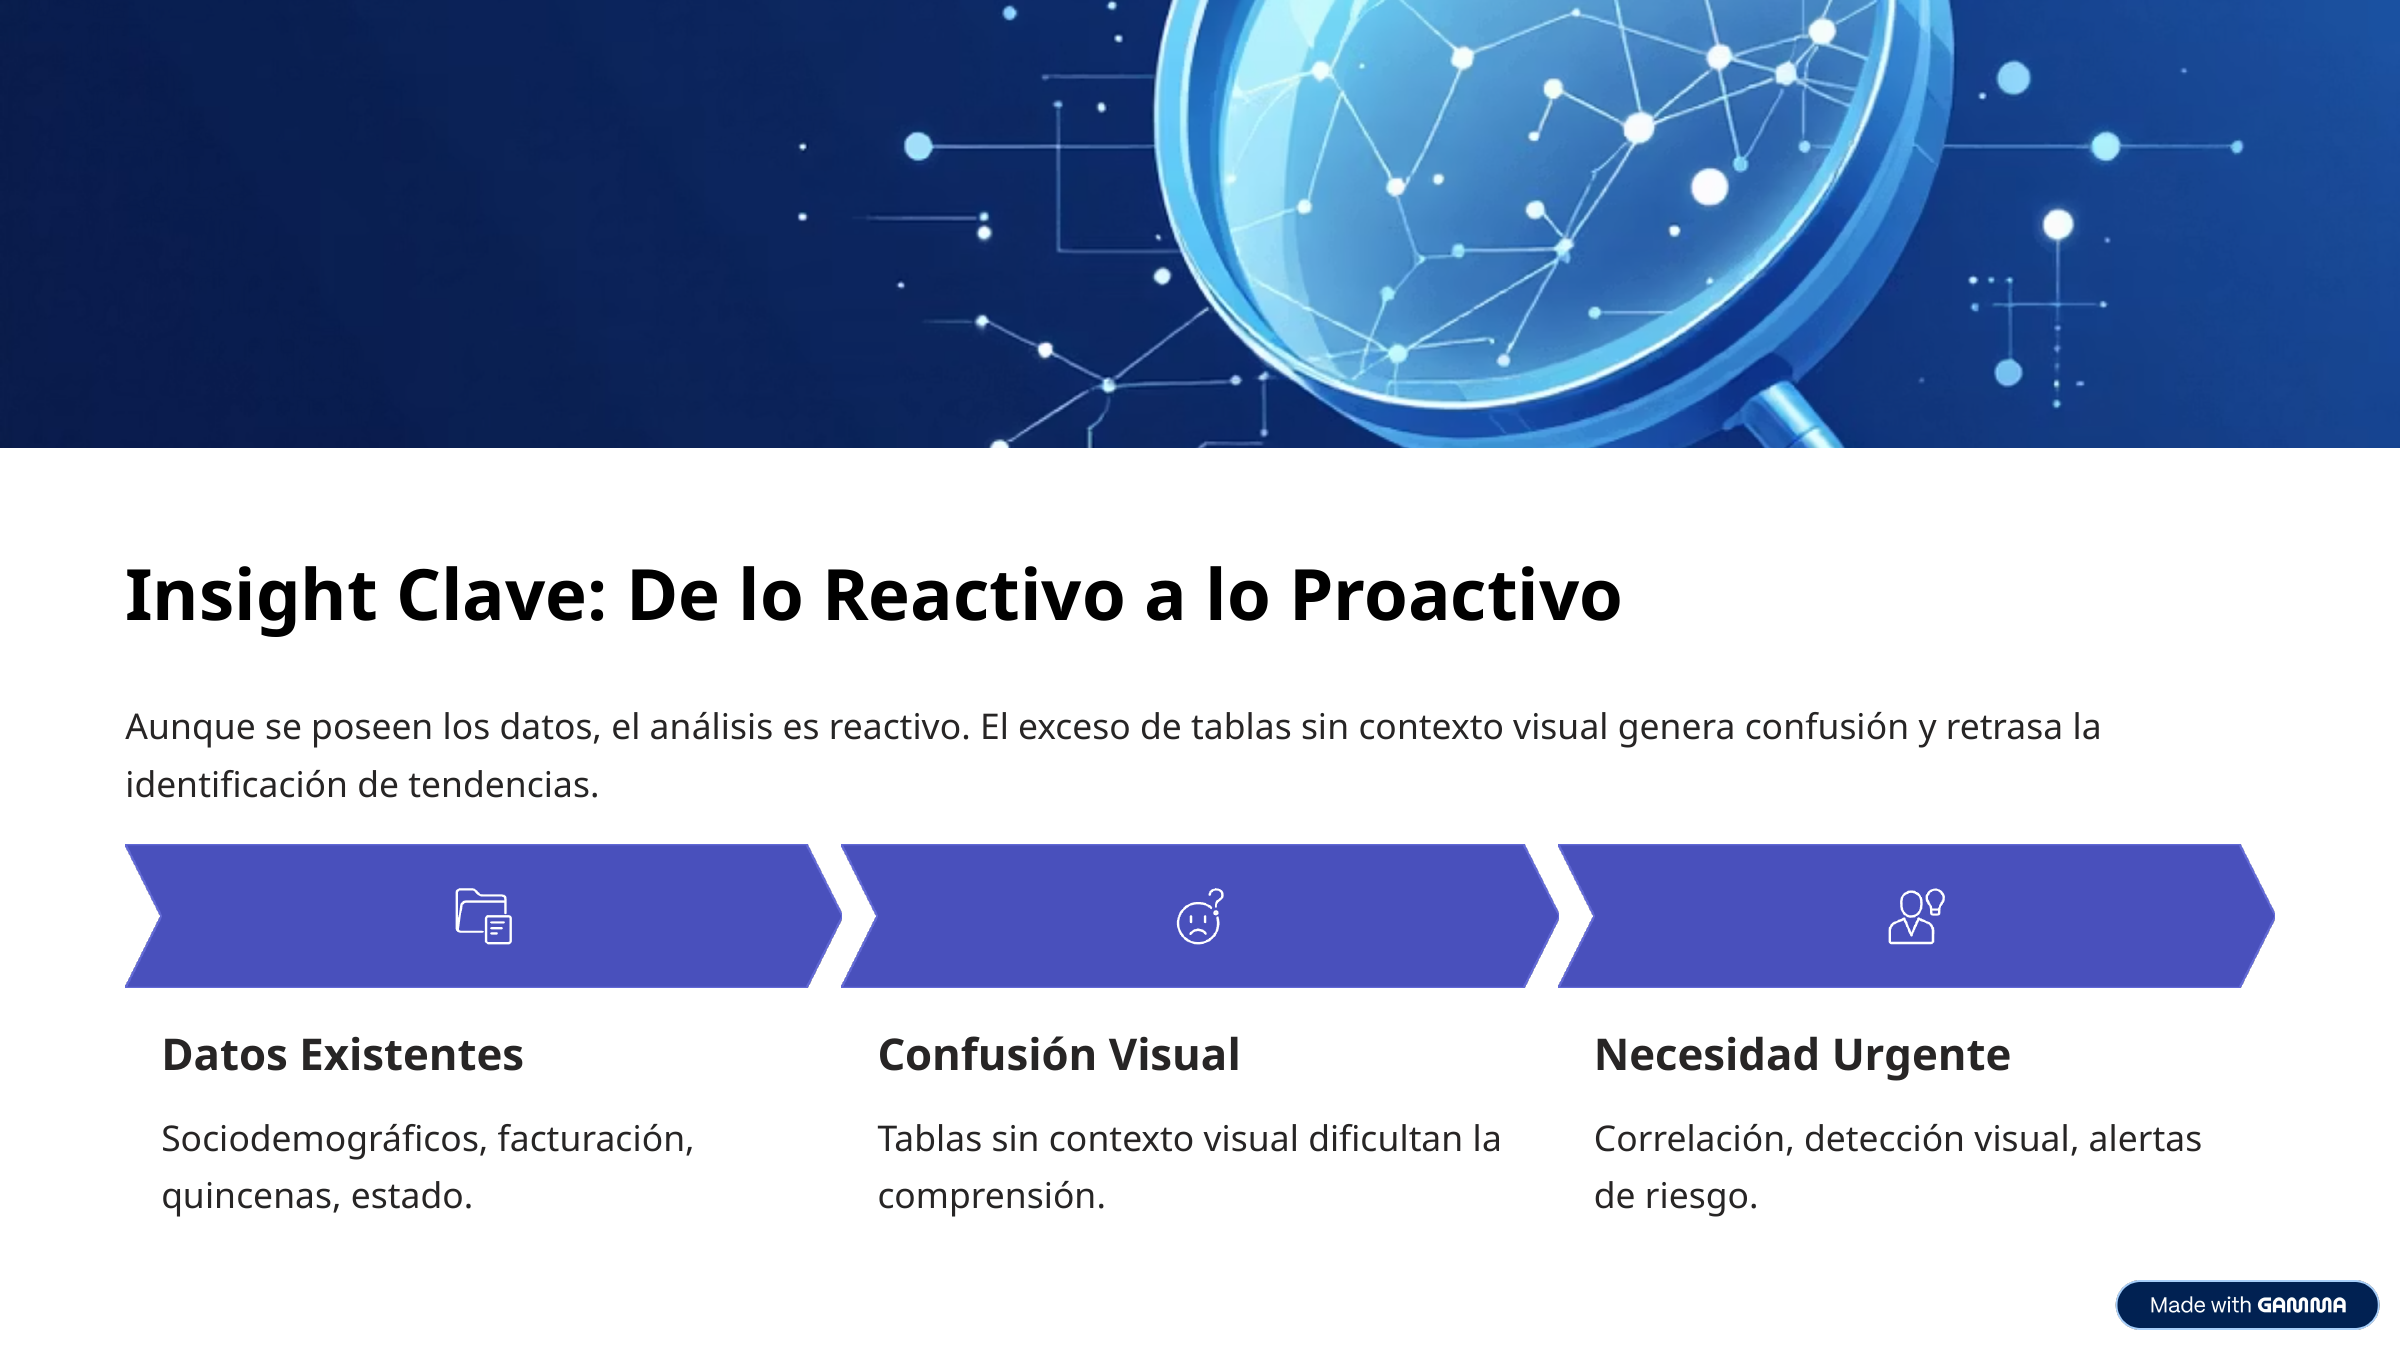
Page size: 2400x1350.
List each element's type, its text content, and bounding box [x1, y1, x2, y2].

text_box Necesidad Urgente [1594, 1023, 2042, 1080]
text_box Aunque se poseen los datos, el análisis es reactivo. El exceso de tablas sin contexto visual genera confusión y retrasa la identificación de tendencias. [125, 689, 2275, 805]
text_box Tablas sin contexto visual dificultan la comprensión. [877, 1100, 1523, 1216]
picture [0, 0, 2400, 448]
picture [2106, 1271, 2389, 1339]
text_box Sociodemográficos, facturación, quincenas, estado. [161, 1100, 806, 1216]
text_box Confusión Visual [877, 1023, 1326, 1080]
text_box Insight Clave: De lo Reactivo a lo Proactivo [125, 546, 1606, 636]
text_box Datos Existentes [161, 1023, 609, 1080]
picture [125, 844, 2275, 988]
text_box Correlación, detección visual, alertas de riesgo. [1594, 1100, 2239, 1216]
